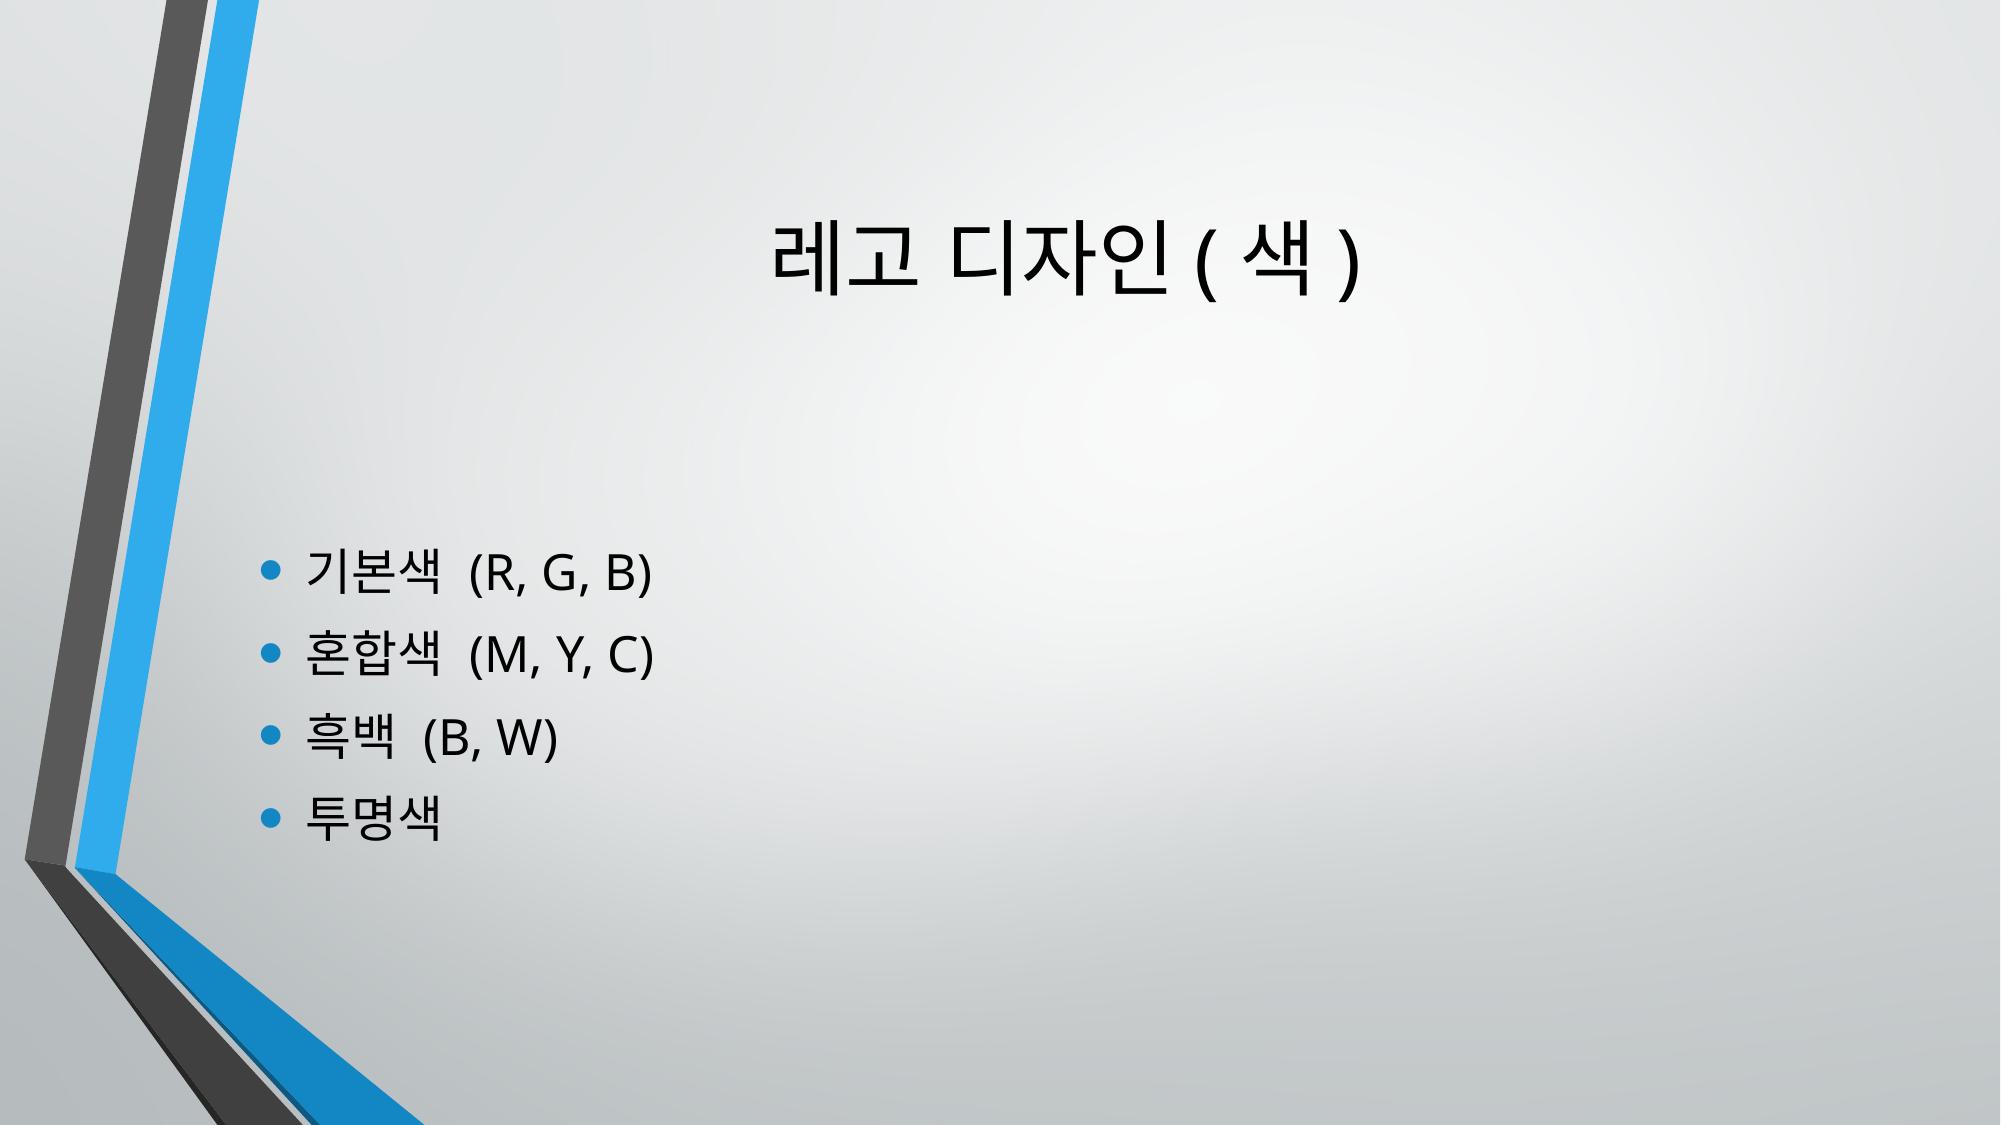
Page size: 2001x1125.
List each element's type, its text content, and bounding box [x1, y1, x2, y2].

title 레고 디자인(색) [243, 112, 1887, 400]
list 기본색 (R, G, B) 혼합색 (M, Y, C) 흑백 (B, W) 투명색 [243, 437, 1887, 950]
